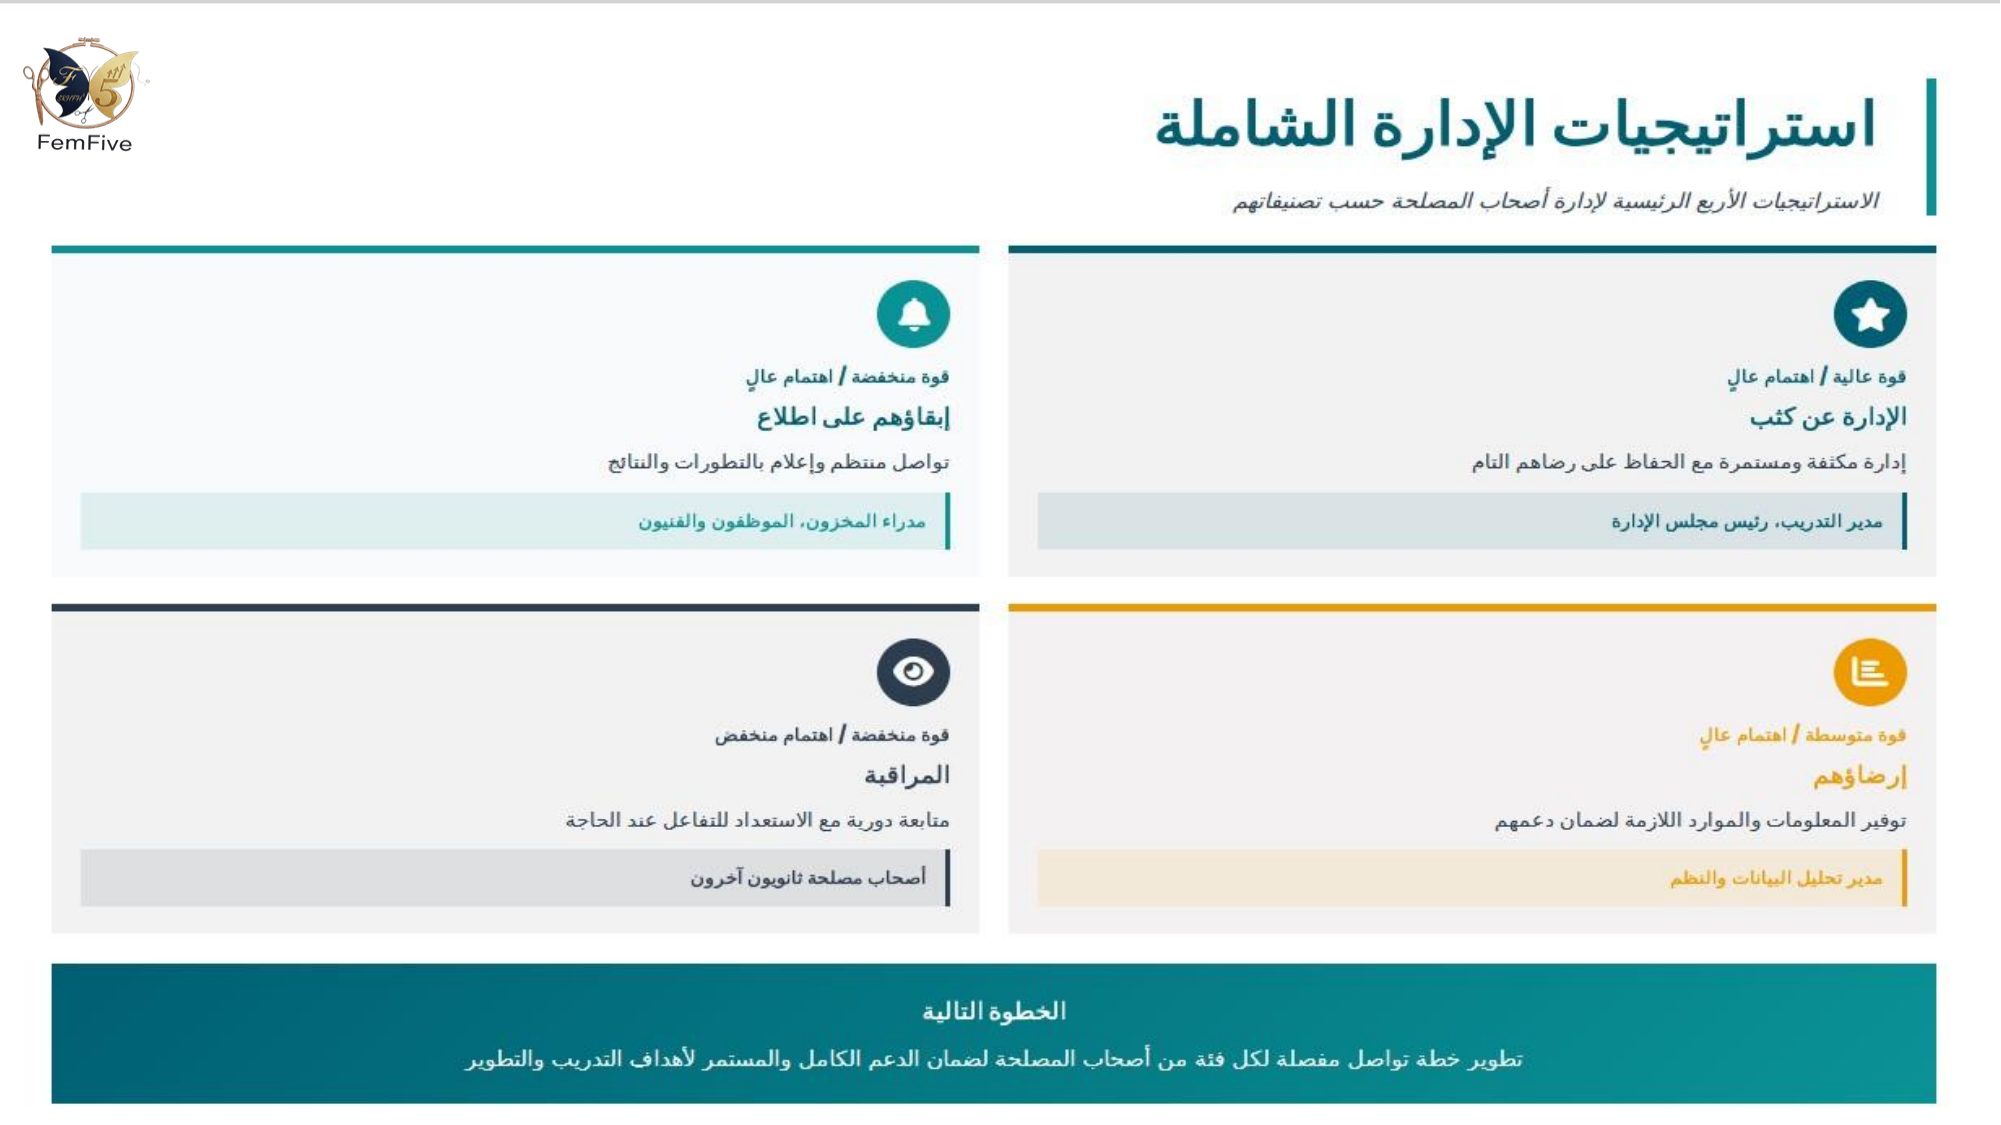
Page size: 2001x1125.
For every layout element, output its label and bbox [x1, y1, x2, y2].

picture [0, 15, 177, 170]
text_box [0, 0, 2000, 1125]
